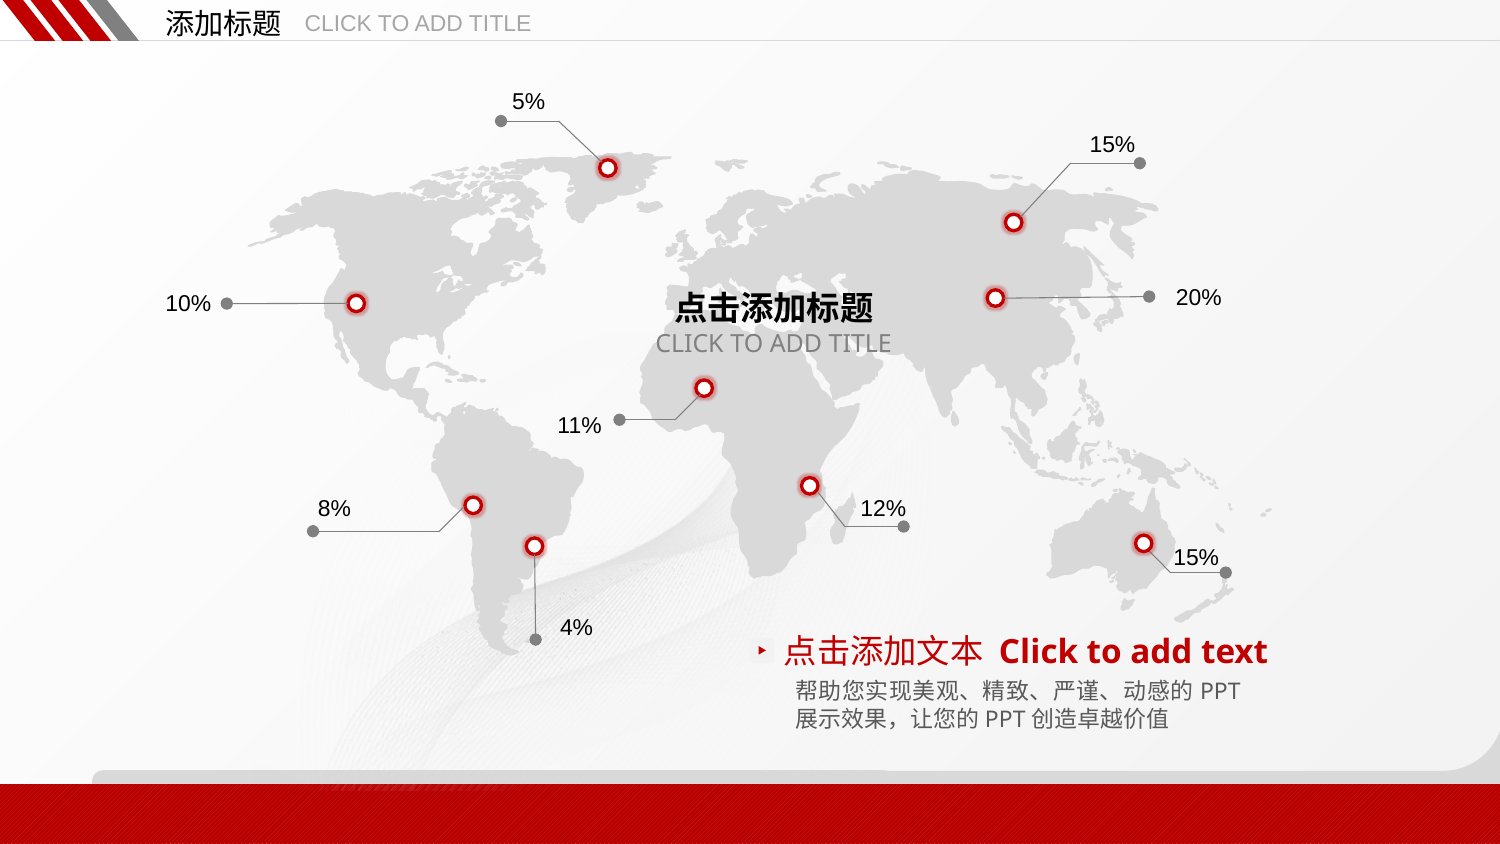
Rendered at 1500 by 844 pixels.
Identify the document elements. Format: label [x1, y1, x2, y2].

text_box [1005, 121, 1152, 231]
text_box [136, 0, 550, 49]
text_box [987, 274, 1238, 318]
text_box [801, 477, 922, 529]
text_box [150, 281, 365, 325]
text_box [526, 537, 609, 649]
text_box [749, 622, 1274, 741]
text_box [302, 486, 482, 532]
text_box [497, 79, 617, 177]
text_box [1135, 534, 1235, 578]
picture [253, 656, 930, 791]
text_box [542, 379, 713, 446]
text_box [247, 152, 1272, 656]
